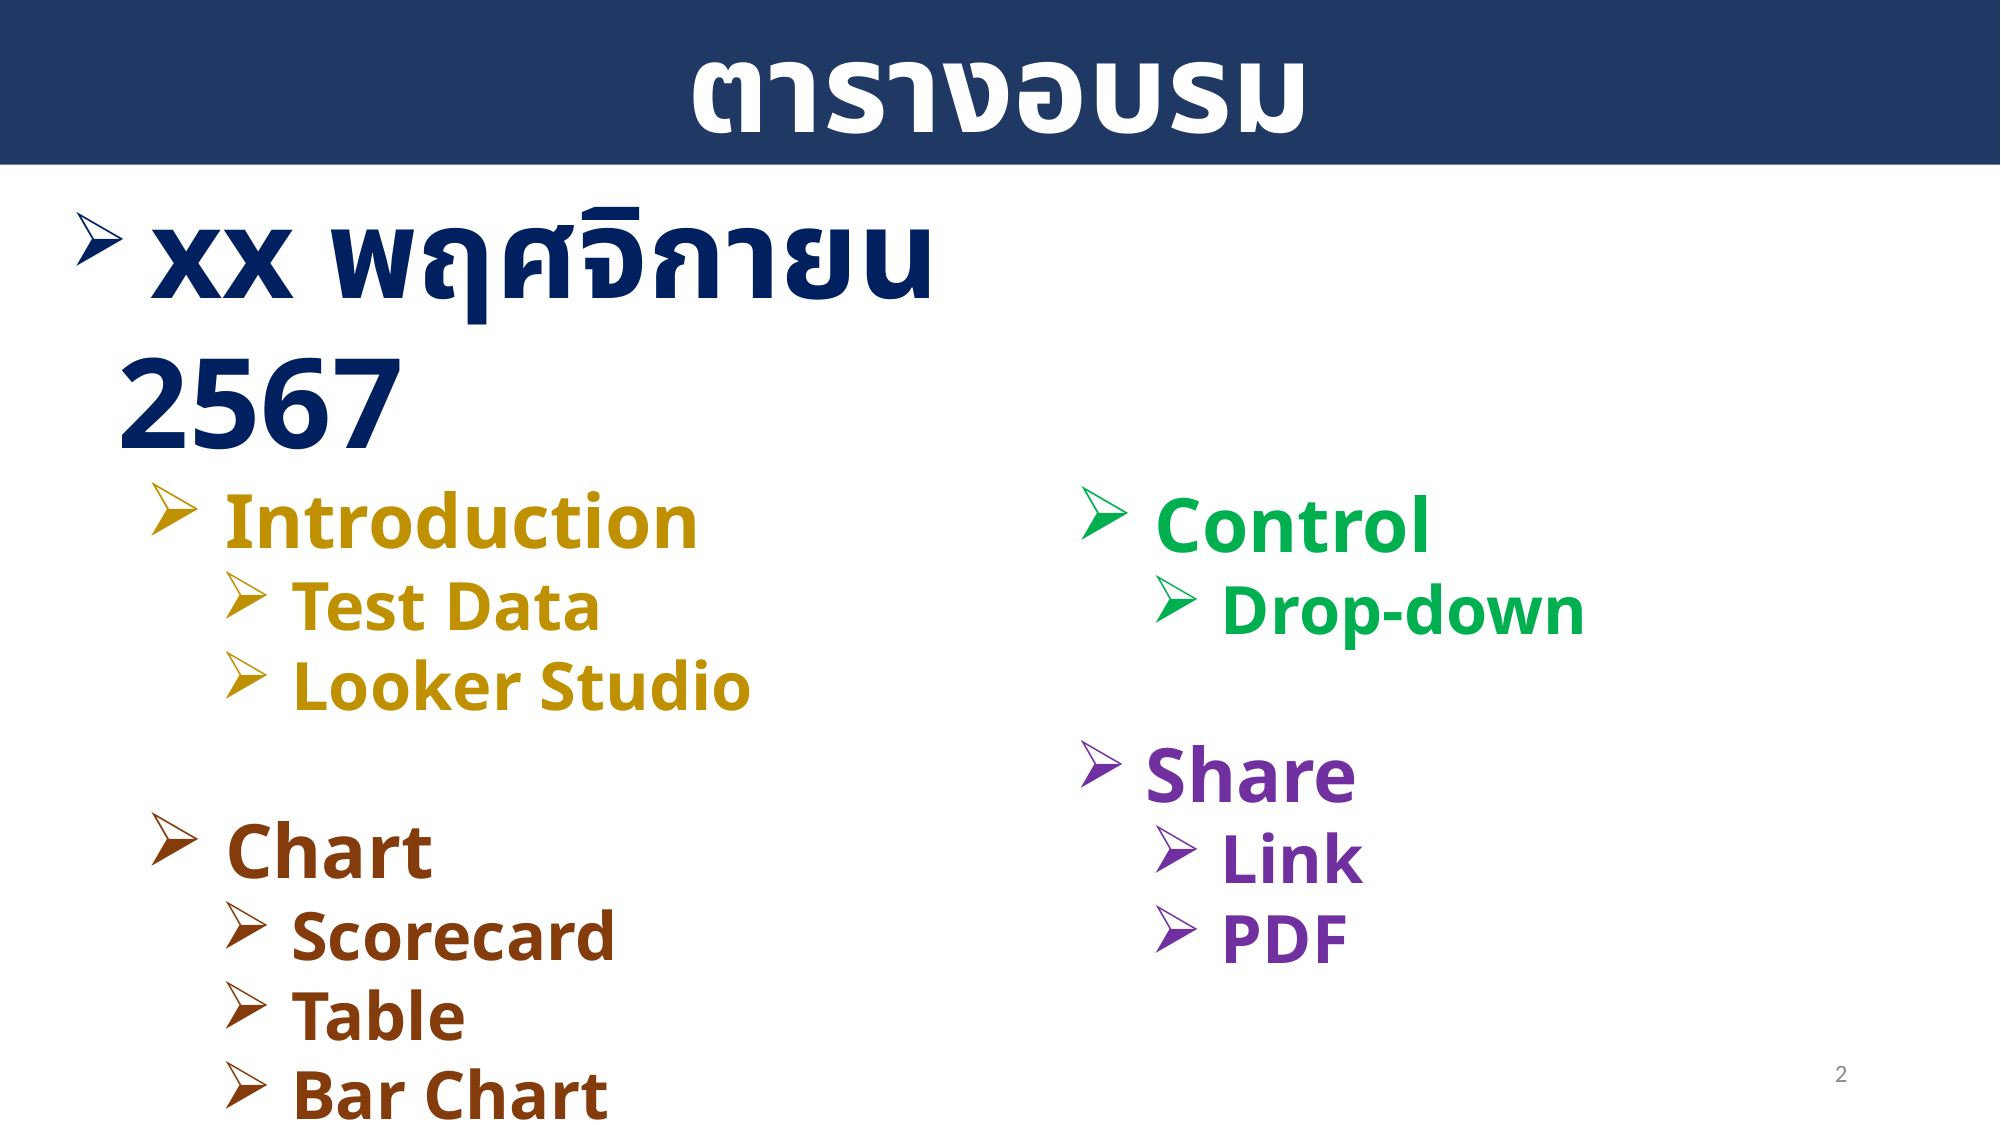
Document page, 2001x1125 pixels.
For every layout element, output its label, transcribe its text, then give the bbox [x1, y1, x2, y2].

slide_number 2 [1412, 1065, 1863, 1103]
text_box xx พฤศจิกายน 2567 Introduction Test Data Looker Studio Chart Scorecard Table Bar Chart [56, 166, 1113, 1125]
text_box ตารางอบรม [0, 0, 2000, 165]
text_box 27 กุมภาพันธ์ 2567 Control Drop-down Share Link PDF [985, 170, 1981, 1065]
